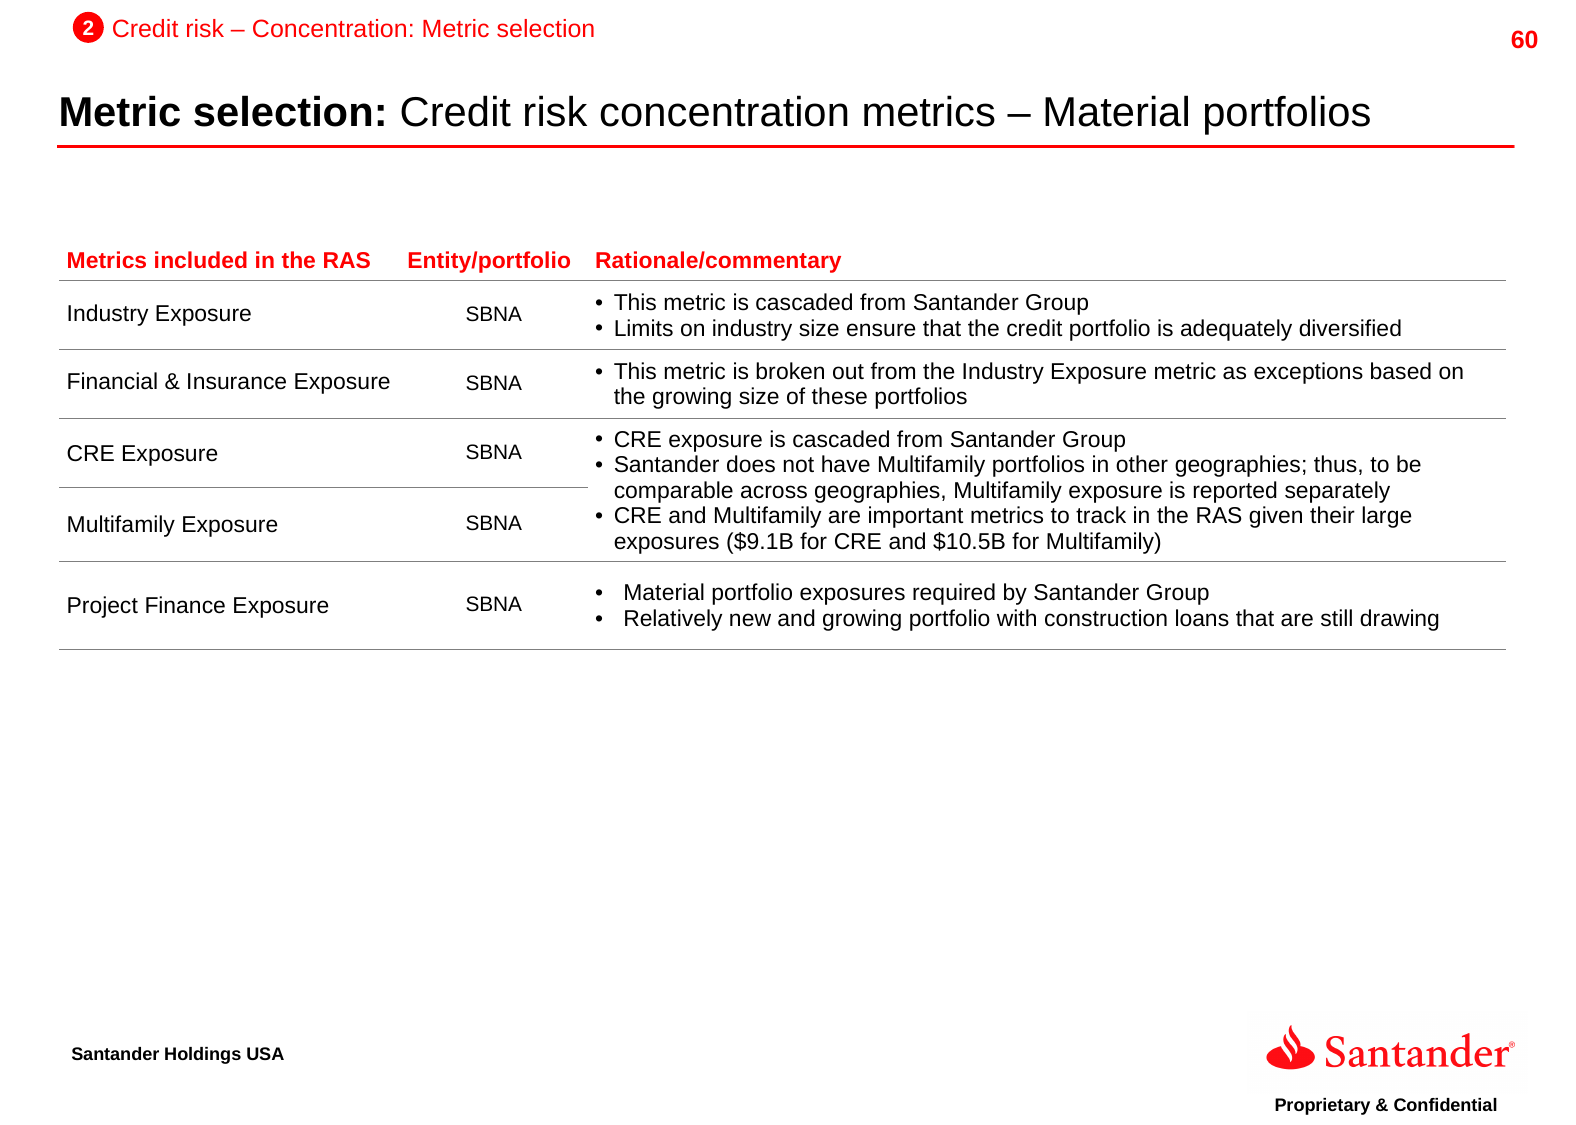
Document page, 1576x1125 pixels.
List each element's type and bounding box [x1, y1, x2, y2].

table_cell [59, 562, 1506, 649]
table_header [59, 240, 1506, 280]
picture [1247, 1011, 1528, 1094]
table_cell [59, 419, 1506, 561]
text_box [43, 85, 1576, 143]
table_cell [59, 350, 1506, 418]
text_box [72, 11, 599, 44]
table_cell [59, 281, 1506, 349]
